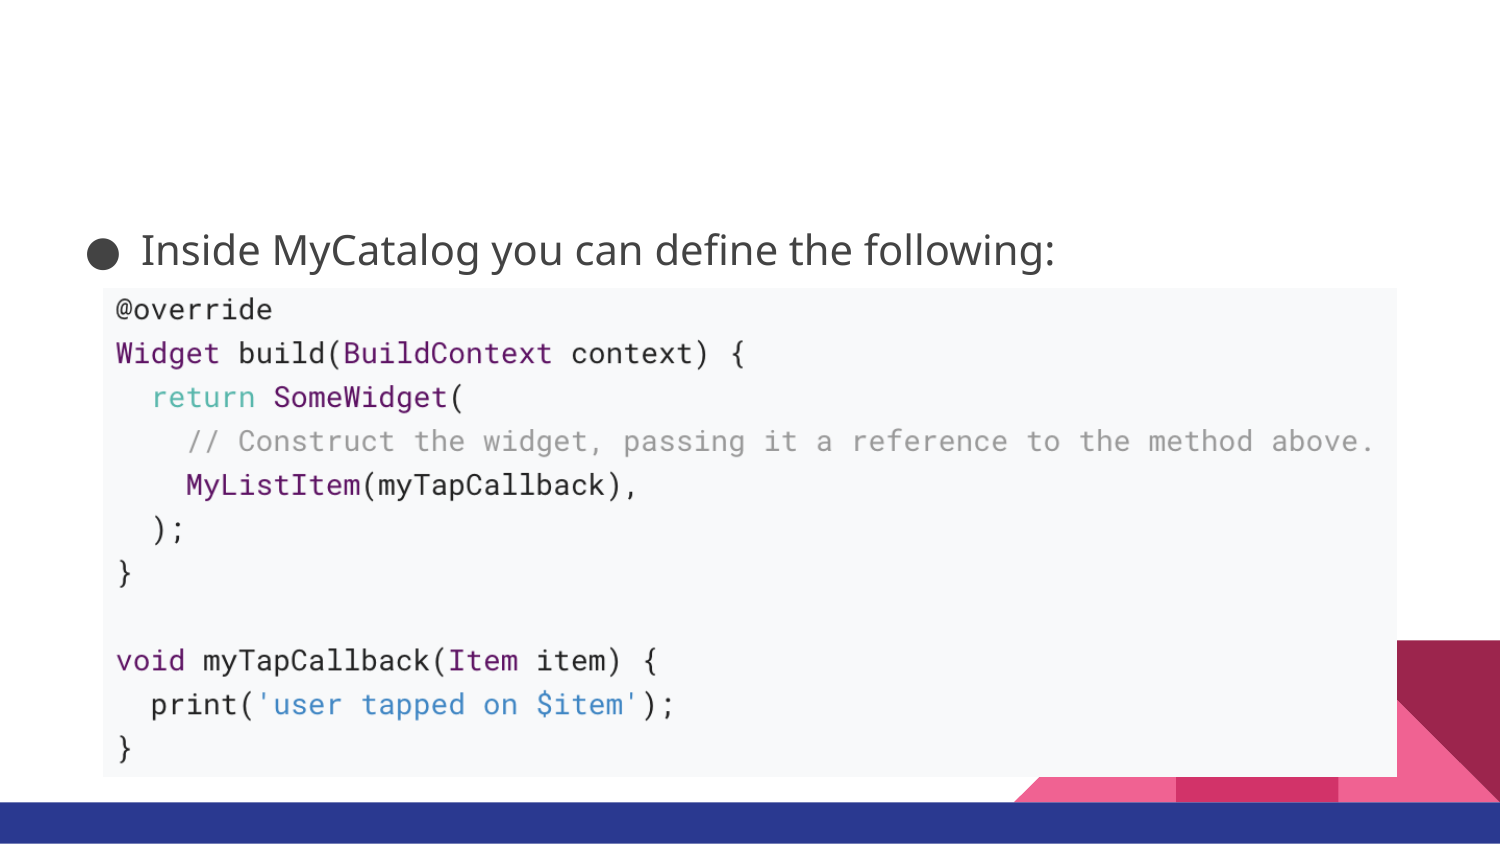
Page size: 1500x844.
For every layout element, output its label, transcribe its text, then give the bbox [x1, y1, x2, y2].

picture [102, 288, 1398, 777]
list Inside MyCatalog you can define the following: [51, 201, 1449, 750]
